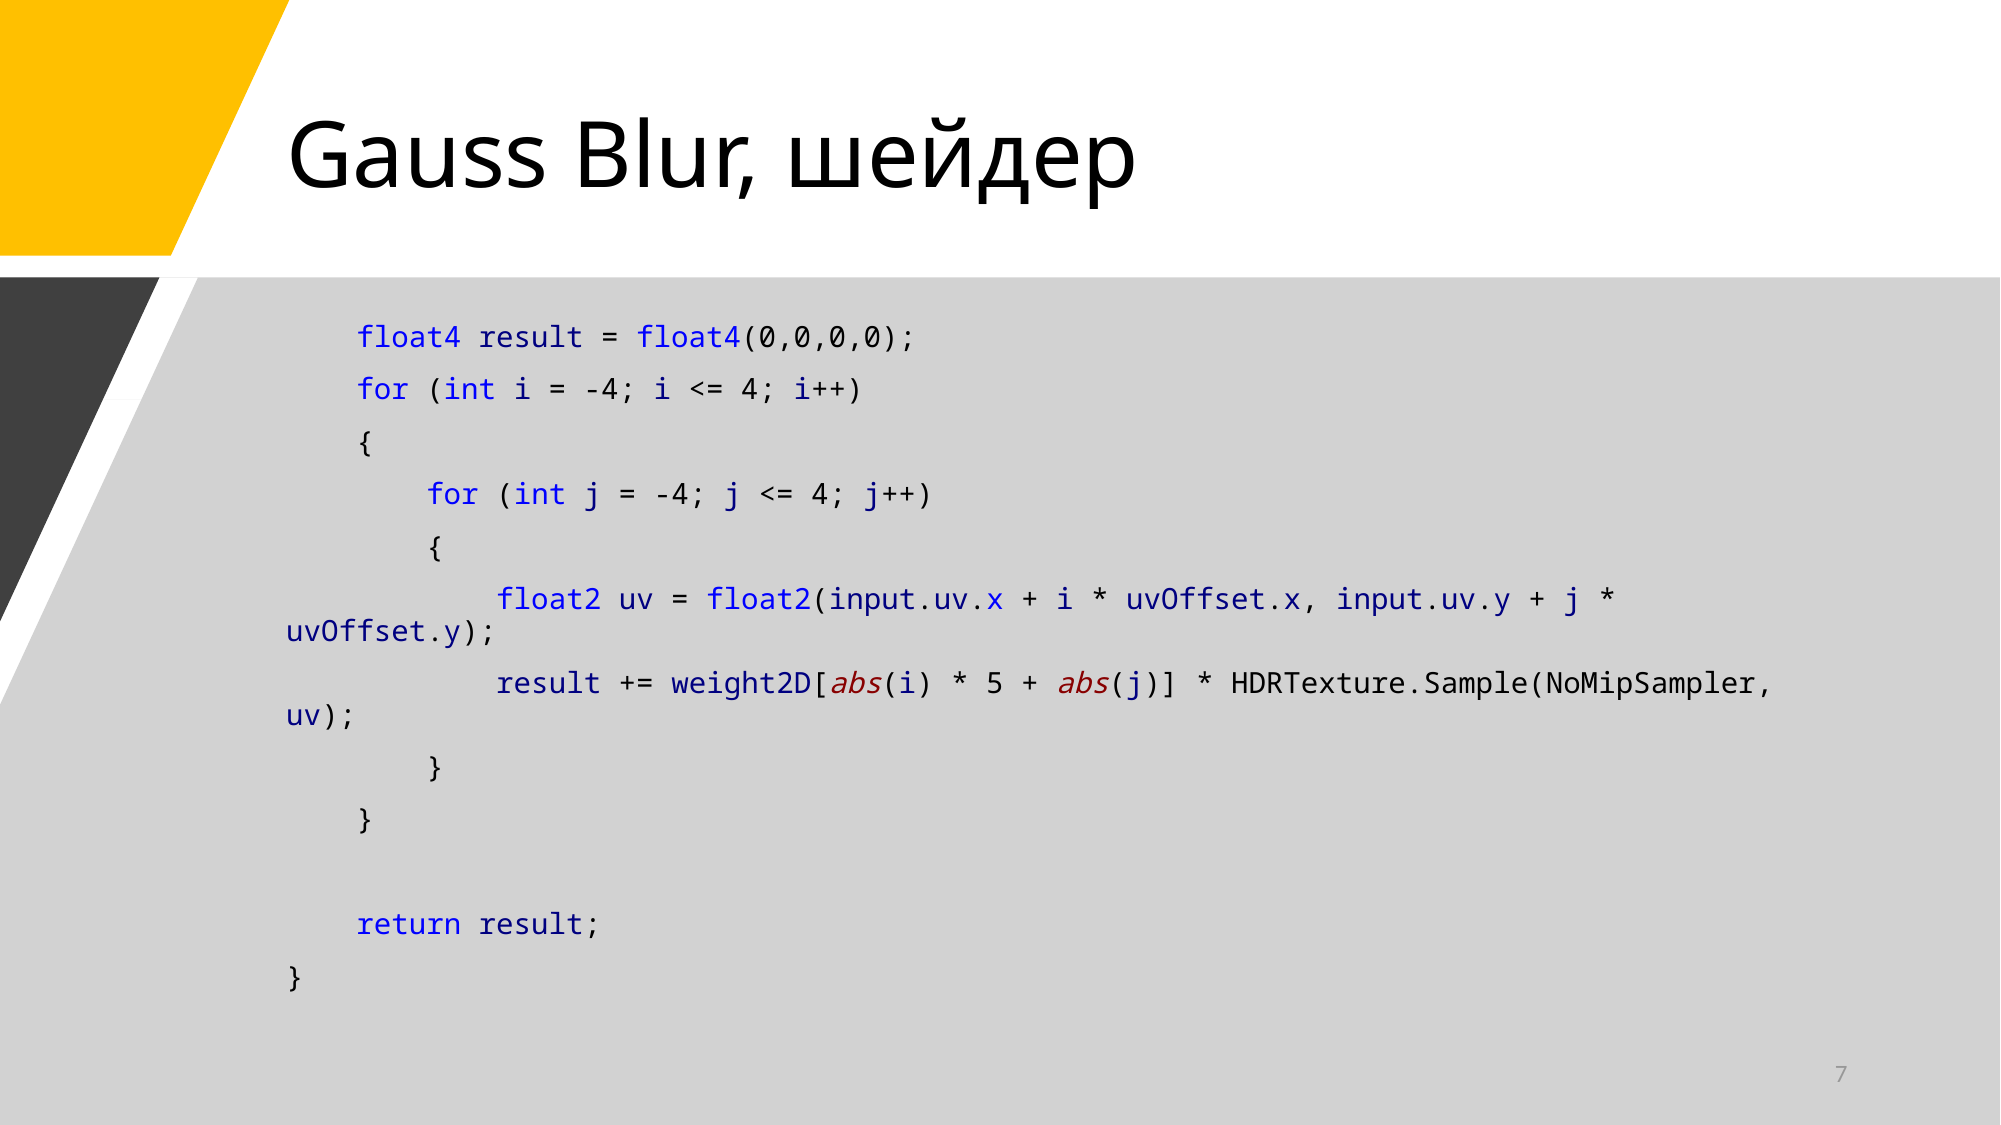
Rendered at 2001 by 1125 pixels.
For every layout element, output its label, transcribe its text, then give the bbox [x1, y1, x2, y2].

text_box [0, 0, 291, 257]
title Gauss Blur, шейдер [271, 60, 1808, 255]
text_box [0, 276, 162, 622]
text_box float4 result = float4(0,0,0,0); for (int i = -4; i <= 4; i++) { for (int j = -4; j <= 4; j++) { float2 uv = float2(input.uv.x + i * uvOffset.x, input.uv.y + j * uvOffset.y); result += weight2D[abs(i) * 5 + abs(j)] * HDRTexture.Sample(NoMipSampler, uv); } } return result; } [271, 314, 1808, 1043]
slide_number 7 [1412, 1042, 1863, 1103]
text_box [0, 276, 2000, 1125]
